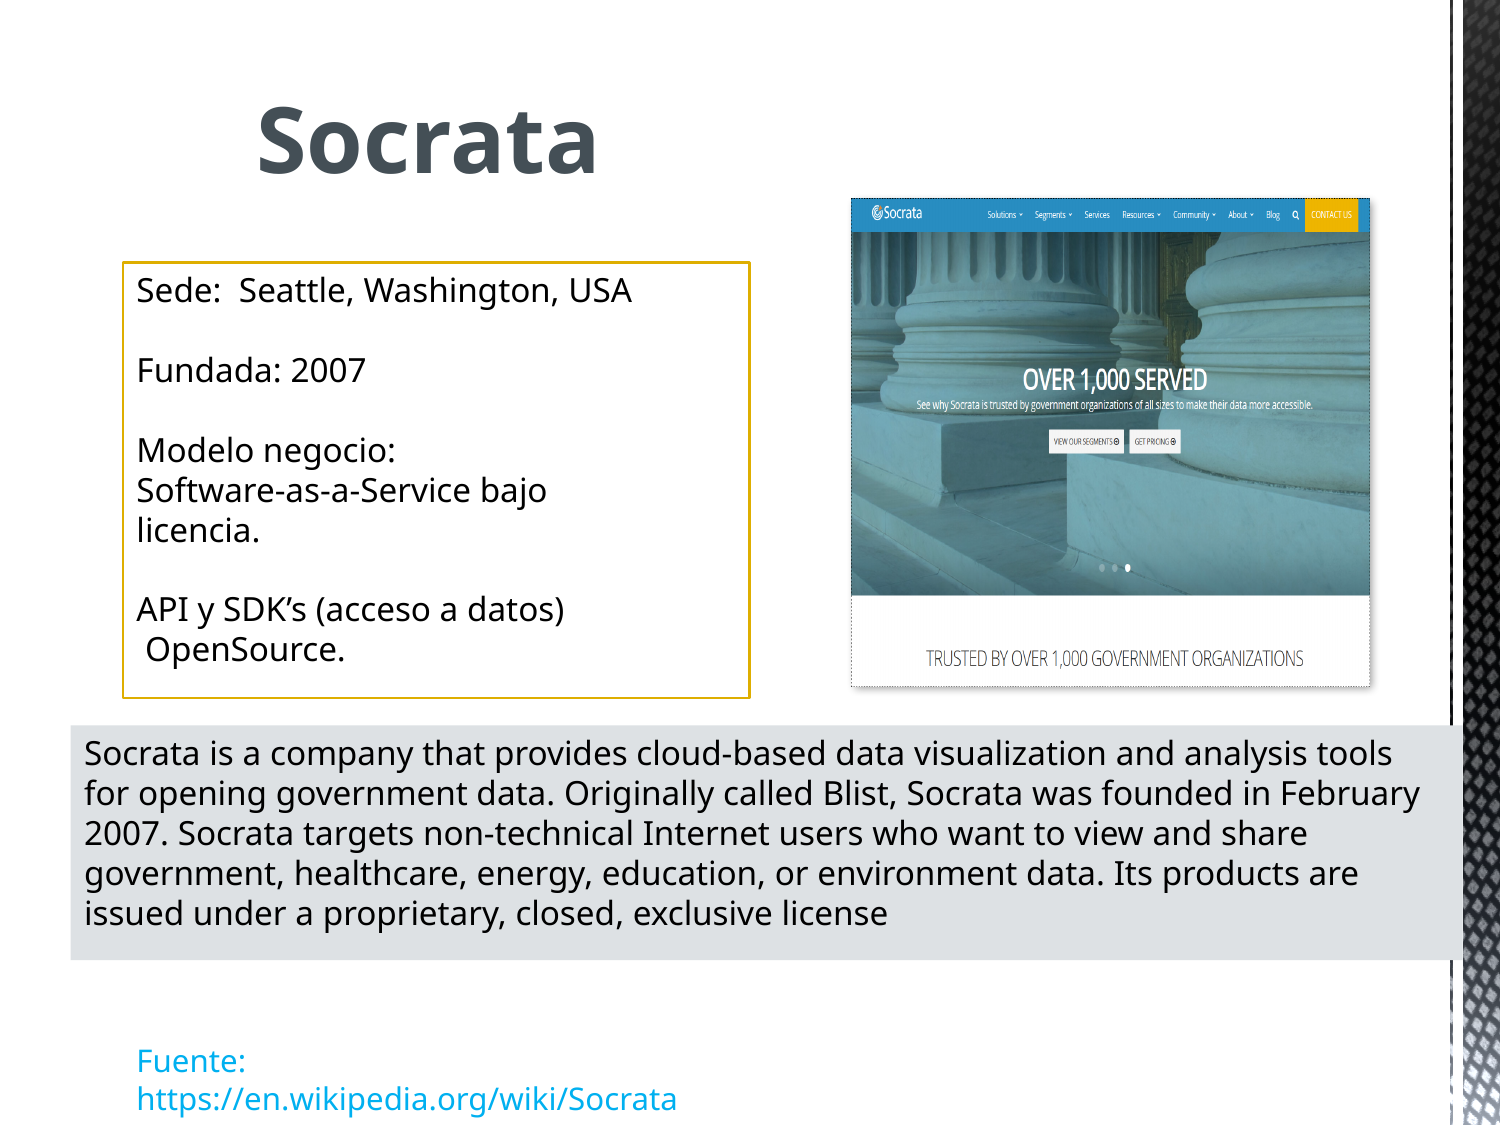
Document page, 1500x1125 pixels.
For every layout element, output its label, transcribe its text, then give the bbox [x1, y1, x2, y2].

text_box Sede: Seattle, Washington, USA Fundada: 2007 Modelo negocio: Software-as-a-Service bajo licencia. API y SDK’s (acceso a datos) OpenSource. [122, 261, 751, 699]
text_box Socrata [0, 68, 887, 244]
picture [851, 198, 1370, 687]
text_box Fuente: https://en.wikipedia.org/wiki/Socrata [122, 1034, 802, 1060]
picture [1447, 0, 1500, 1125]
text_box Socrata is a company that provides cloud-based data visualization and analysis tools for opening government data. Originally called Blist, Socrata was founded in February 2007. Socrata targets non-technical Internet users who want to view and share government, healthcare, energy, education, or environment data. Its products are issued under a proprietary, closed, exclusive license [70, 725, 1463, 961]
